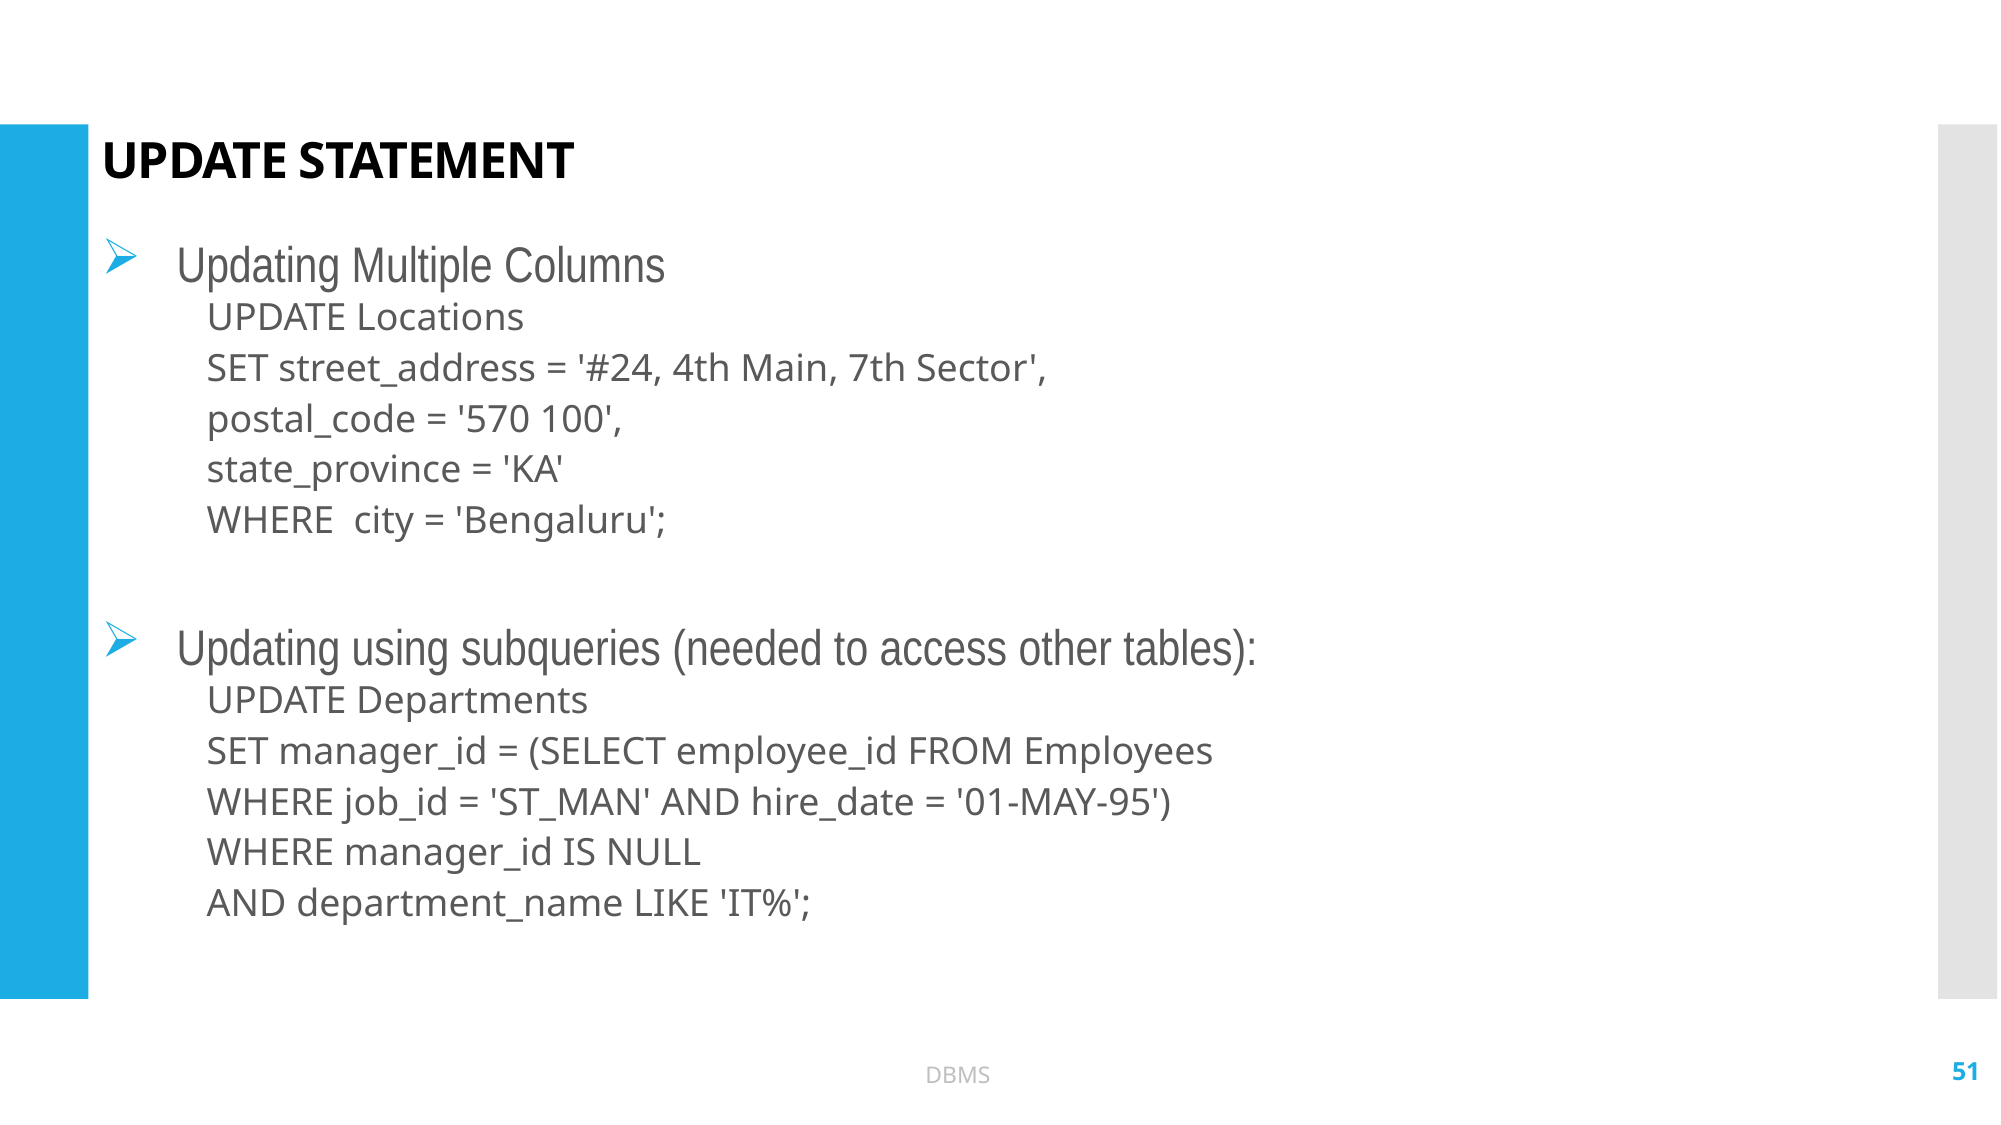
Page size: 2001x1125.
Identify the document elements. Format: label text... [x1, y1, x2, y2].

slide_number 51 [1744, 1042, 1996, 1103]
footer DBMS [473, 1046, 1443, 1107]
title UPDATE STATEMENT [86, 128, 1653, 189]
list Updating Multiple Columns UPDATE Locations SET street_address = '#24, 4th Main, 7th Sector', postal_code = '570 100', state_province = 'KA' WHERE city = 'Bengaluru'; Updating using subqueries (needed to access other tables): UPDATE Departments SET manager_id = (SELECT employee_id FROM Employees WHERE job_id = 'ST_MAN' AND hire_date = '01-MAY-95') WHERE manager_id IS NULL AND department_name LIKE 'IT%'; [86, 231, 1830, 1036]
